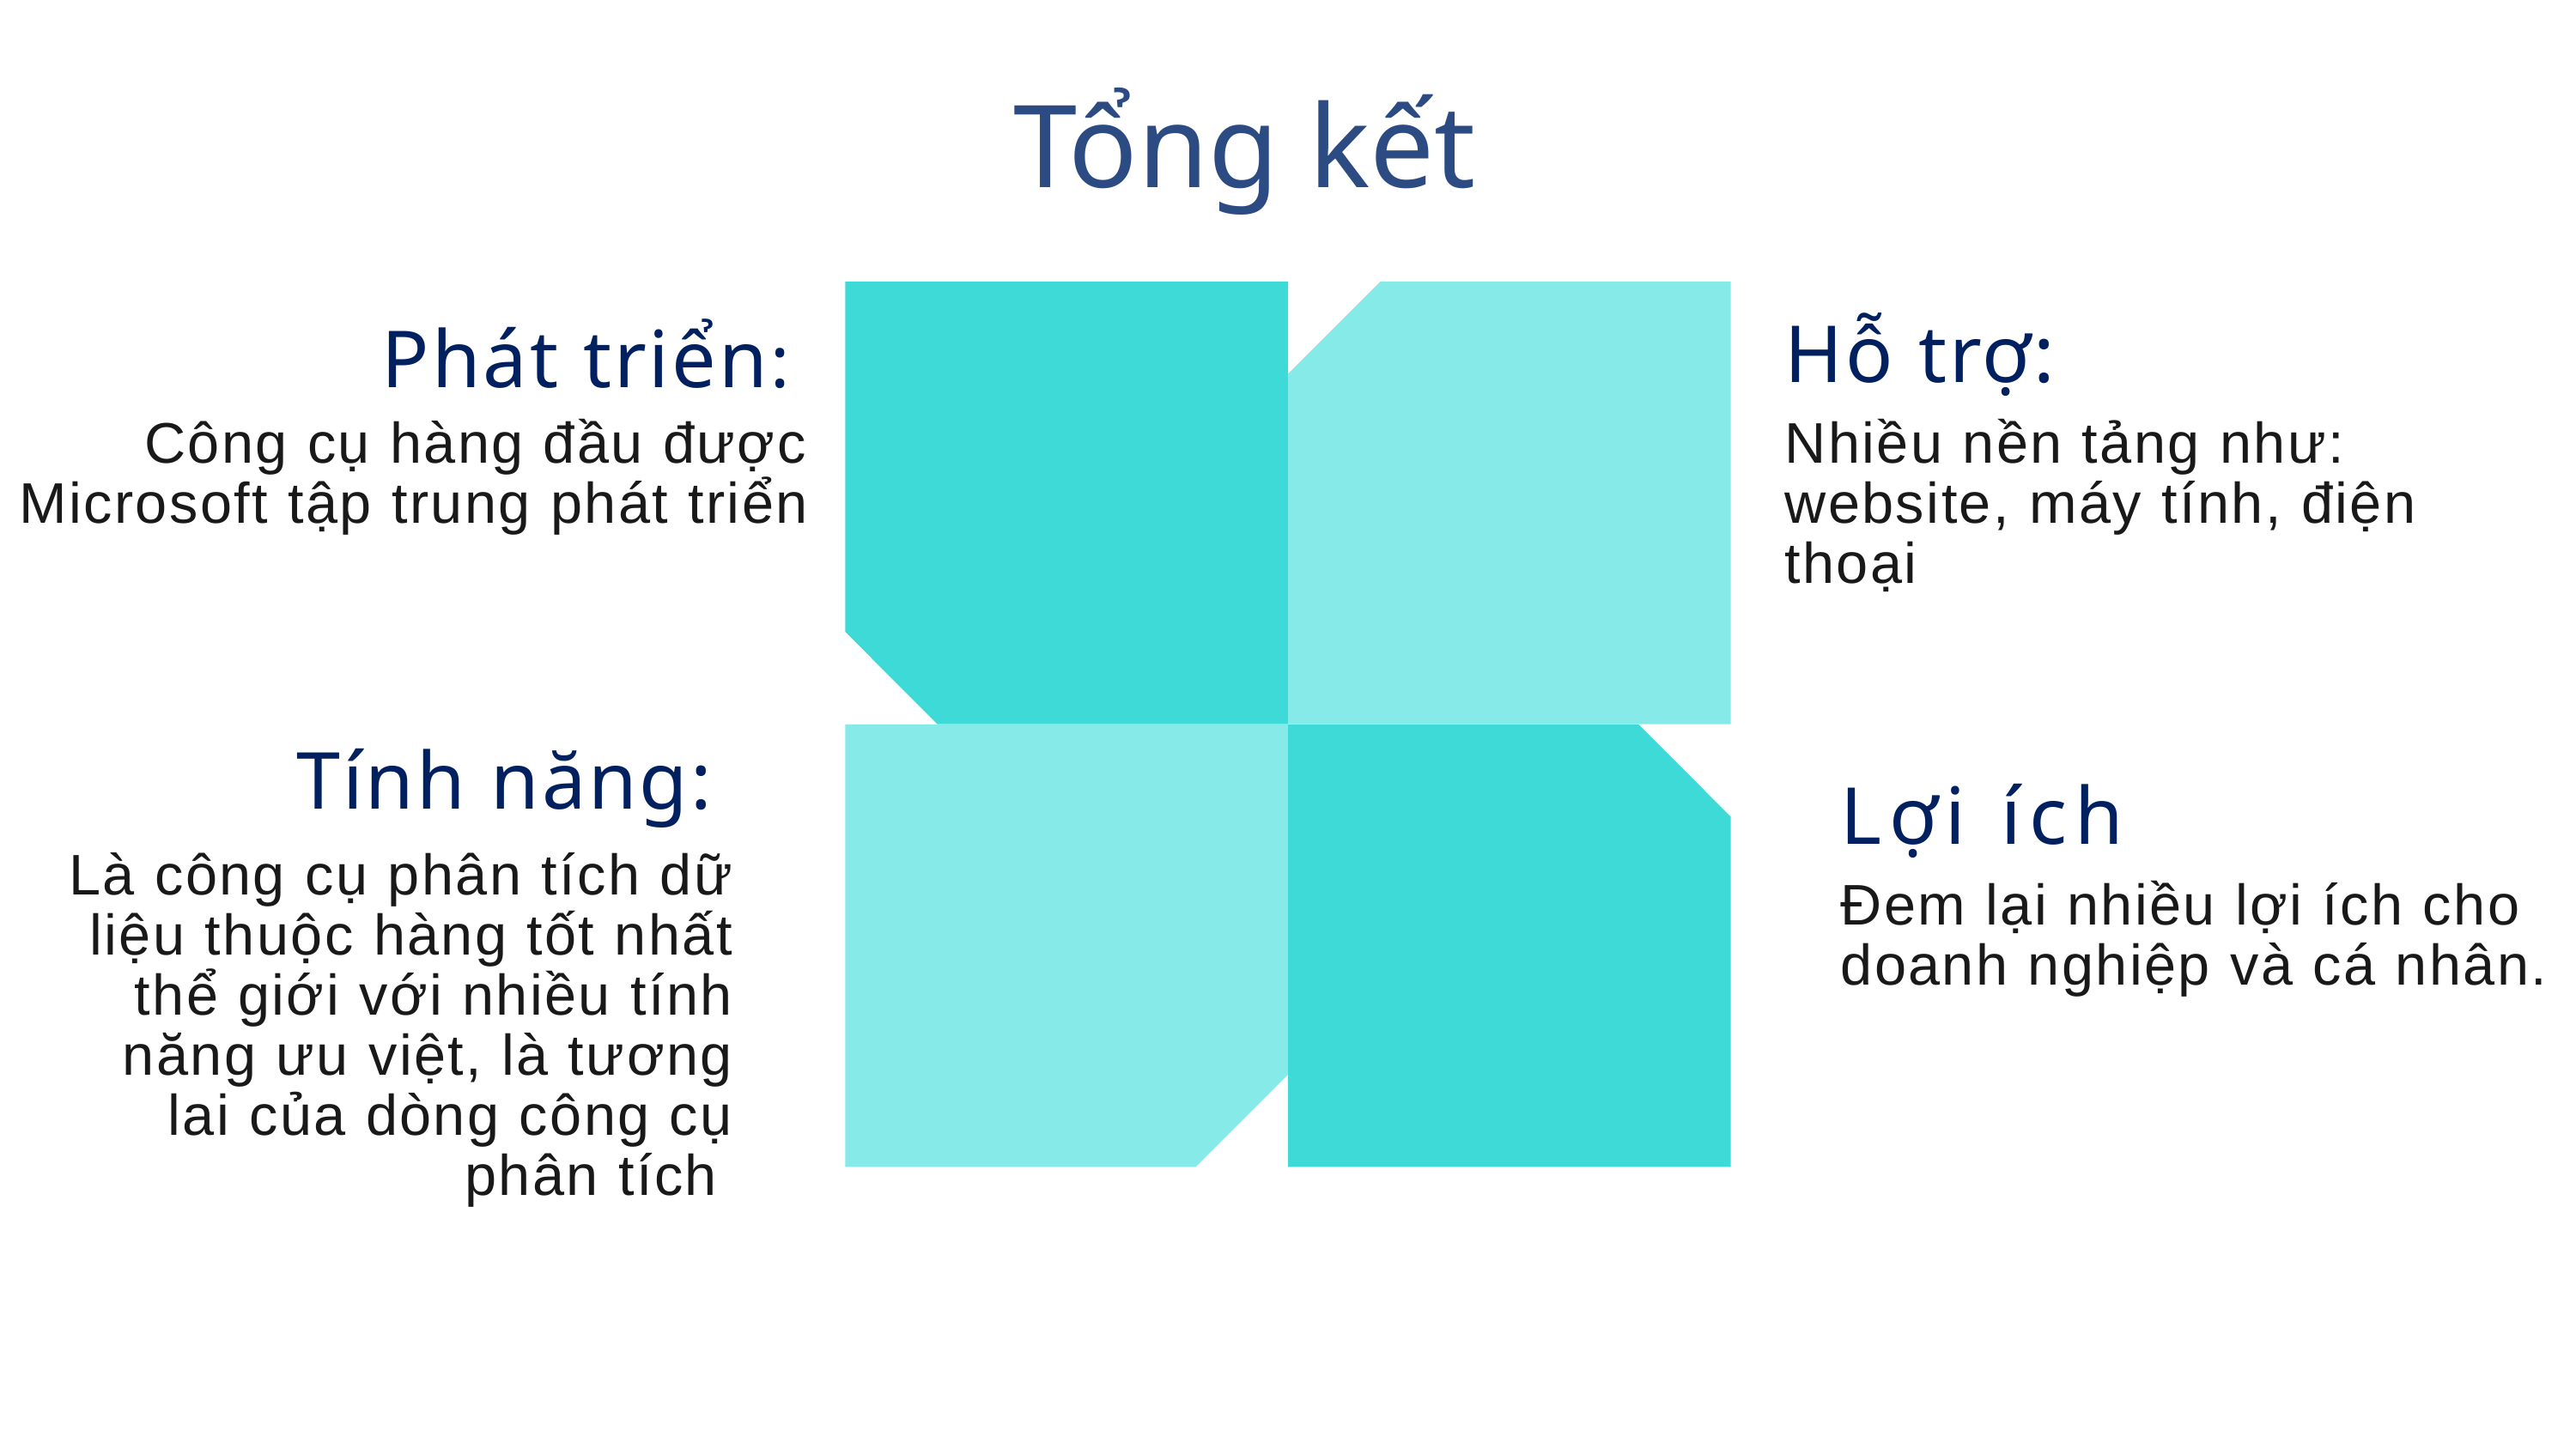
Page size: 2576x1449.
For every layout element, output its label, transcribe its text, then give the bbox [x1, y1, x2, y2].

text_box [1287, 281, 1731, 724]
text_box Tổng kết [1013, 73, 1563, 211]
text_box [845, 724, 1286, 1167]
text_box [1840, 795, 2555, 1000]
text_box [845, 281, 1286, 724]
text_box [66, 759, 736, 1216]
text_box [0, 337, 810, 657]
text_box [1287, 724, 1731, 1167]
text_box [1784, 332, 2499, 599]
